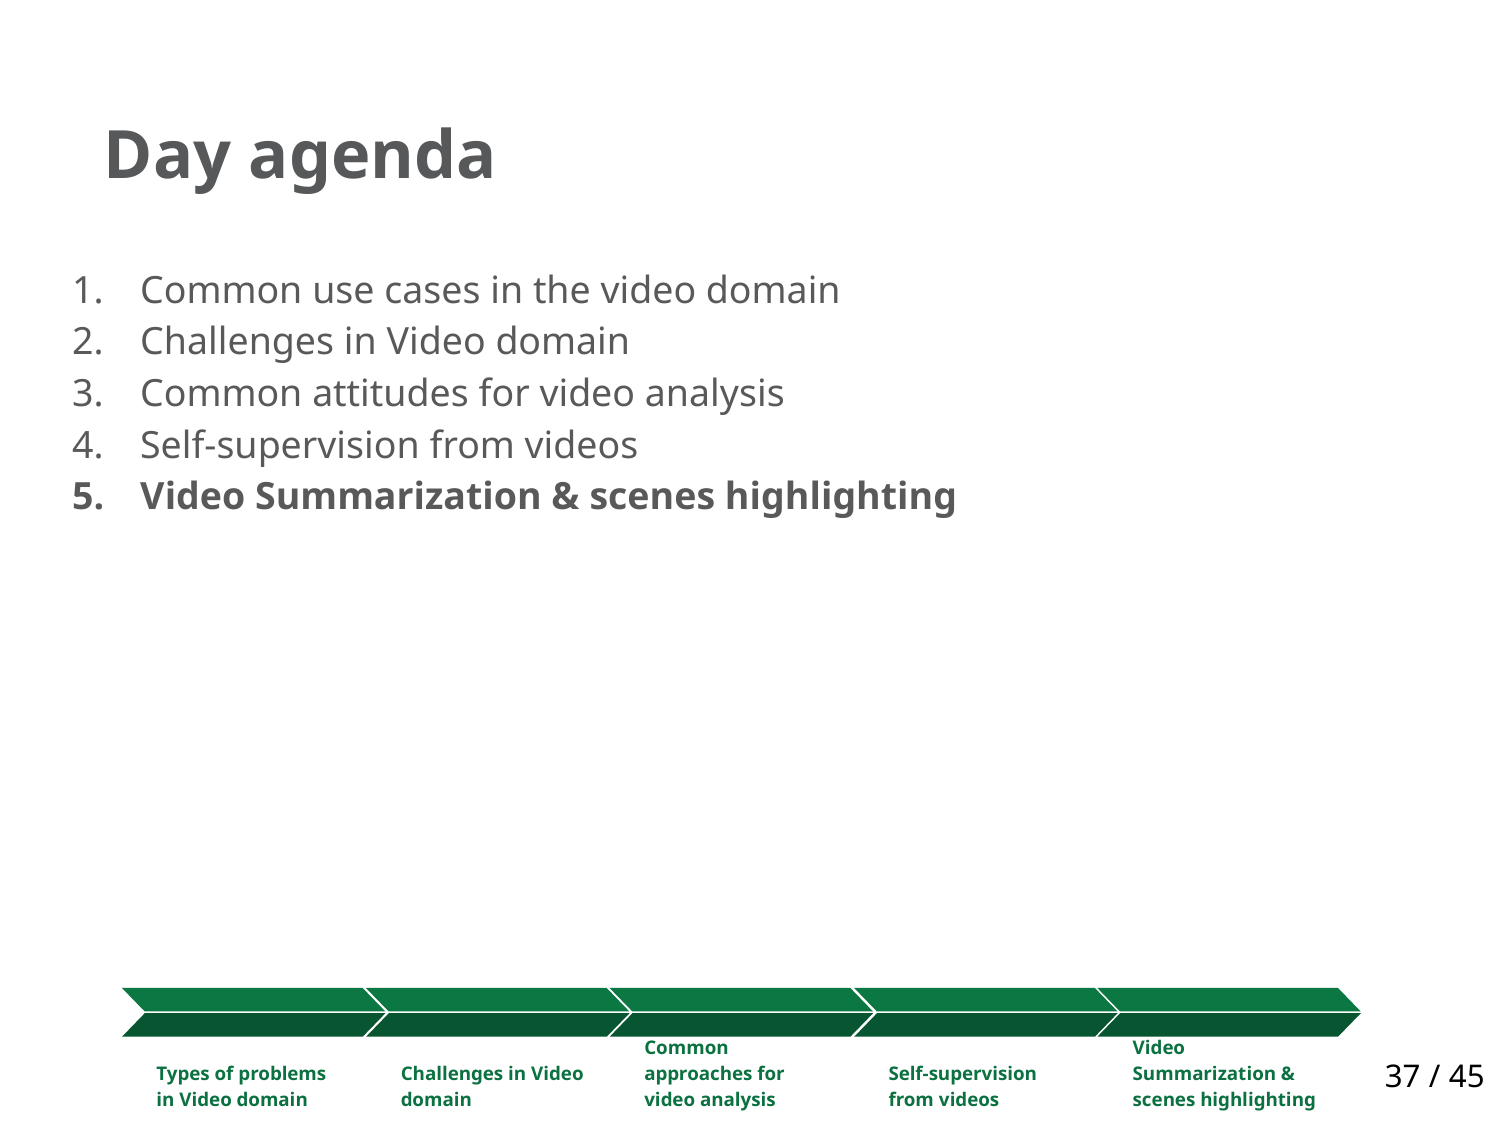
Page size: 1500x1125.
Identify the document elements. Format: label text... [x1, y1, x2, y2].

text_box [121, 987, 364, 1125]
text_box Common use cases in the video domain Challenges in Video domain Common attitudes for video analysis Self-supervision from videos Video Summarization & scenes highlighting [70, 257, 990, 805]
text_box Self-supervision from videos [873, 1051, 1091, 1125]
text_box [853, 987, 1096, 1037]
text_box Video Summarization & scenes highlighting [1117, 1051, 1333, 1125]
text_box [609, 987, 852, 1037]
title Day agenda [89, 42, 1394, 200]
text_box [365, 987, 630, 1125]
text_box Common approaches for video analysis [634, 1051, 847, 1125]
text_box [1097, 987, 1362, 1037]
text_box 37 / 45 [1333, 1041, 1500, 1125]
